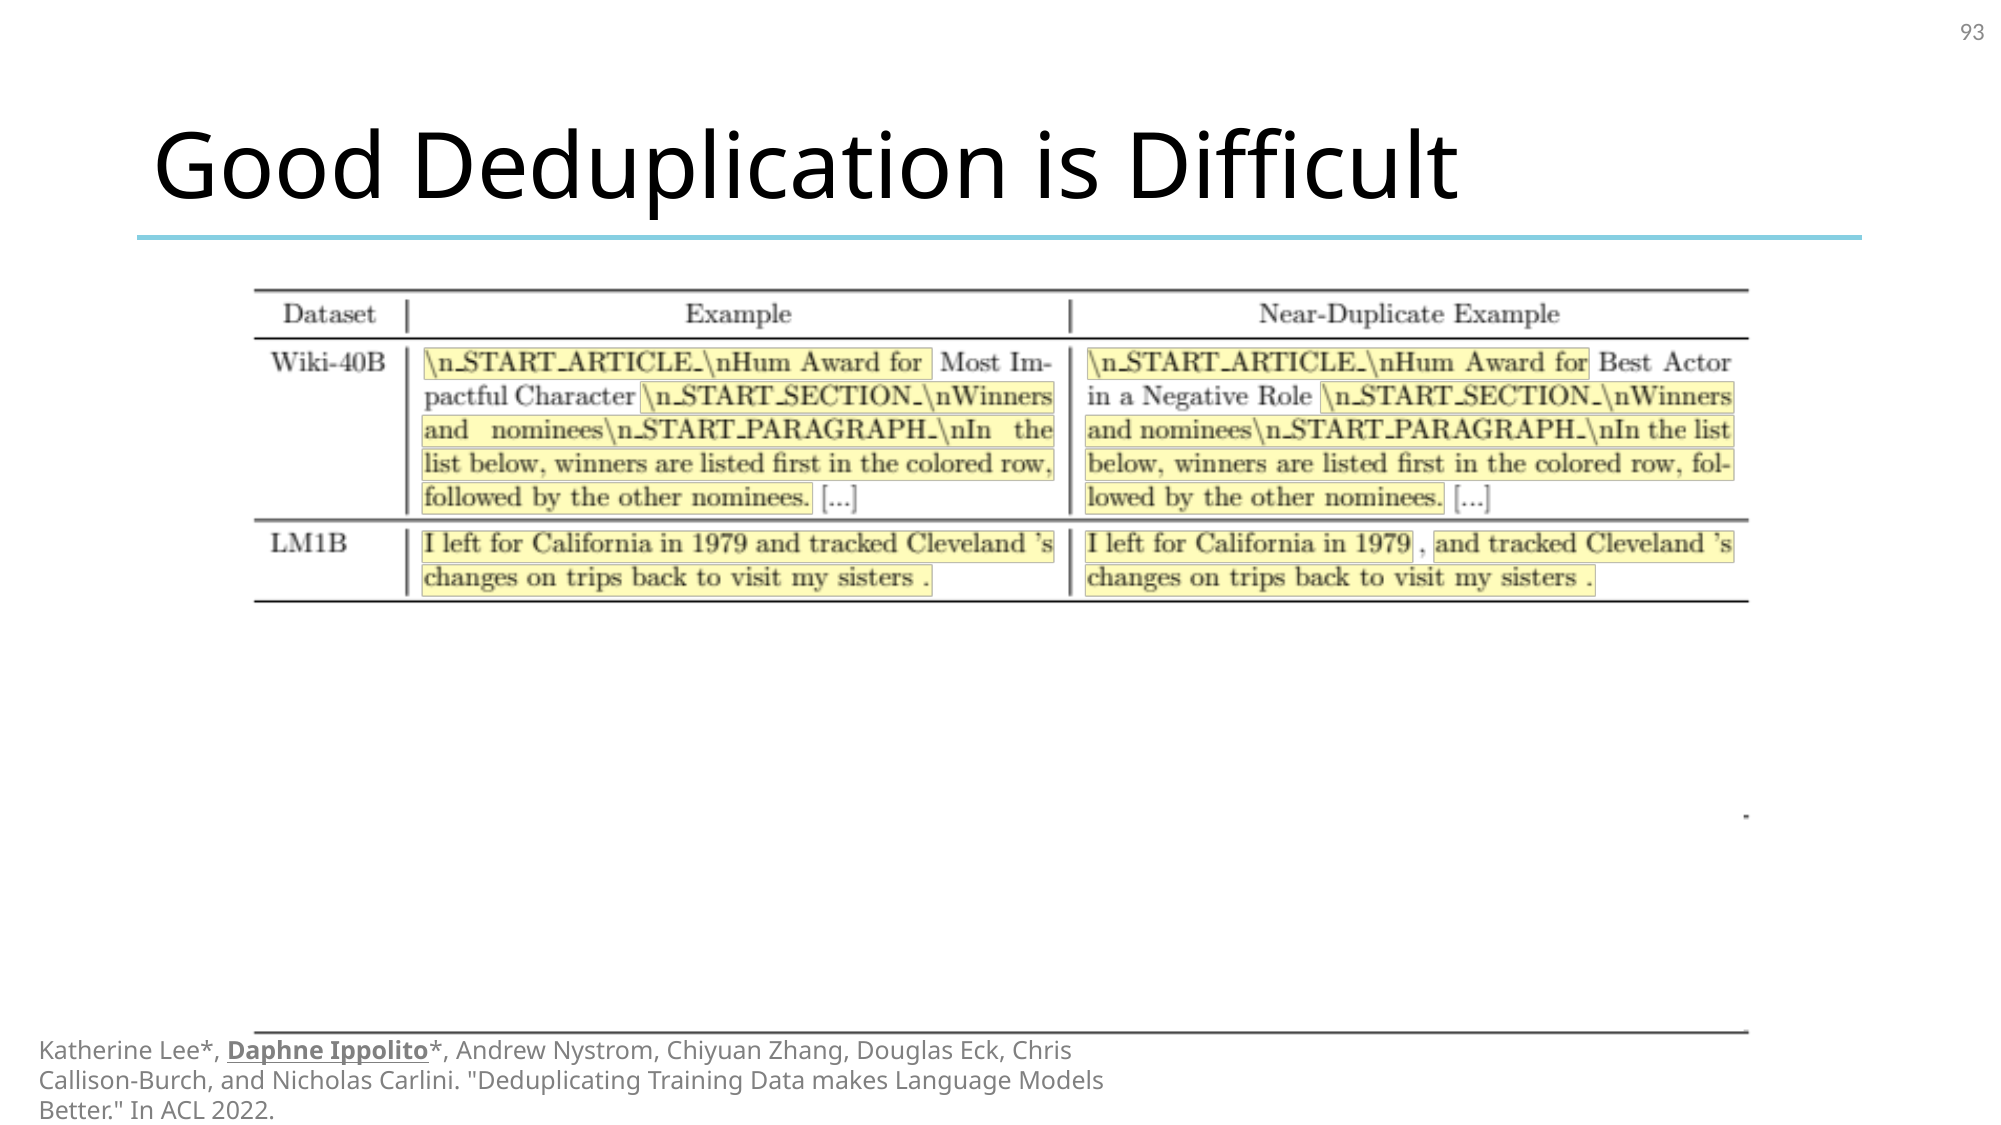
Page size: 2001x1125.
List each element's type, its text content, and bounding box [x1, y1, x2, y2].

slide_number 93 [1550, 0, 2000, 61]
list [196, 258, 1804, 1062]
title Good Deduplication is Difficult [137, 59, 1863, 278]
text_box Katherine Lee*, Daphne Ippolito*, Andrew Nystrom, Chiyuan Zhang, Douglas Eck, Chris Callison-Burch, and Nicholas Carlini. "Deduplicating Training Data makes Language Models Better." In ACL 2022. [21, 1027, 1187, 1125]
